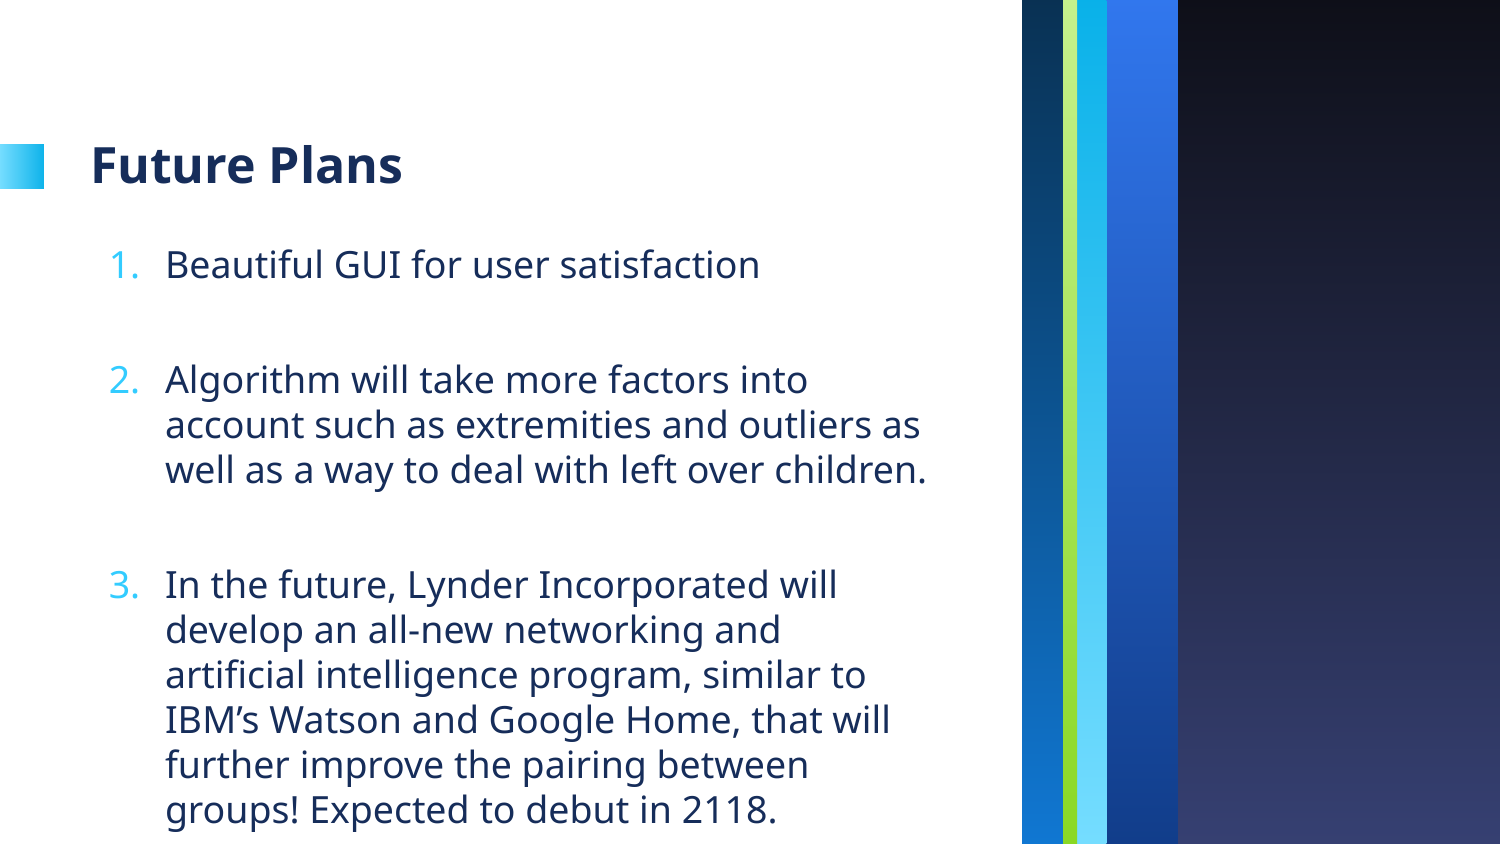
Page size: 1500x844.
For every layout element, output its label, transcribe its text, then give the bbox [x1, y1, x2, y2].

title Future Plans [75, 89, 945, 209]
list Beautiful GUI for user satisfaction Algorithm will take more factors into account such as extremities and outliers as well as a way to deal with left over children. In the future, Lynder Incorporated will develop an all-new networking and artificial intelligence program, similar to IBM’s Watson and Google Home, that will further improve the pairing between groups! Expected to debut in 2118. [75, 226, 945, 745]
